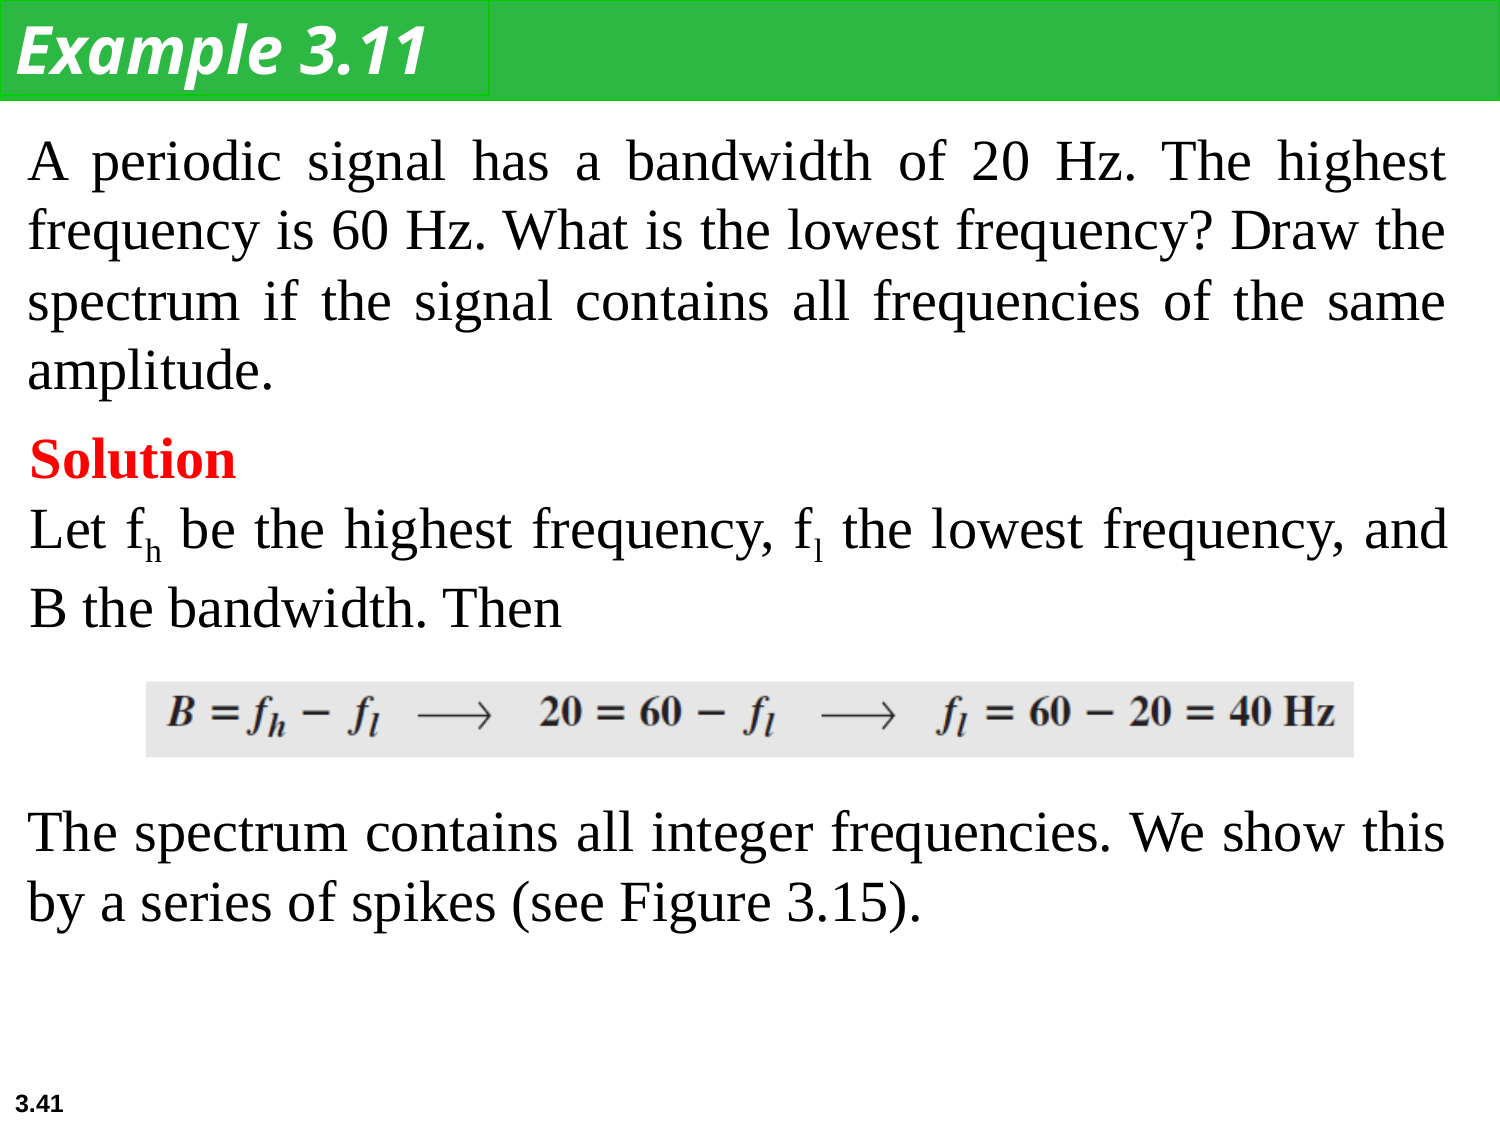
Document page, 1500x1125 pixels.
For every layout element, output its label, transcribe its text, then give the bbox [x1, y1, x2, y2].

text_box Solution Let fh be the highest frequency, fl the lowest frequency, and B the bandwidth. Then [14, 412, 1465, 648]
text_box The spectrum contains all integer frequencies. We show this by a series of spikes (see Figure 3.15). [12, 785, 1463, 941]
picture [146, 674, 1354, 772]
text_box A periodic signal has a bandwidth of 20 Hz. The highest frequency is 60 Hz. What is the lowest frequency? Draw the spectrum if the signal contains all frequencies of the same amplitude. [12, 114, 1463, 410]
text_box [0, 0, 1500, 101]
text_box 3.41 [0, 1049, 313, 1125]
